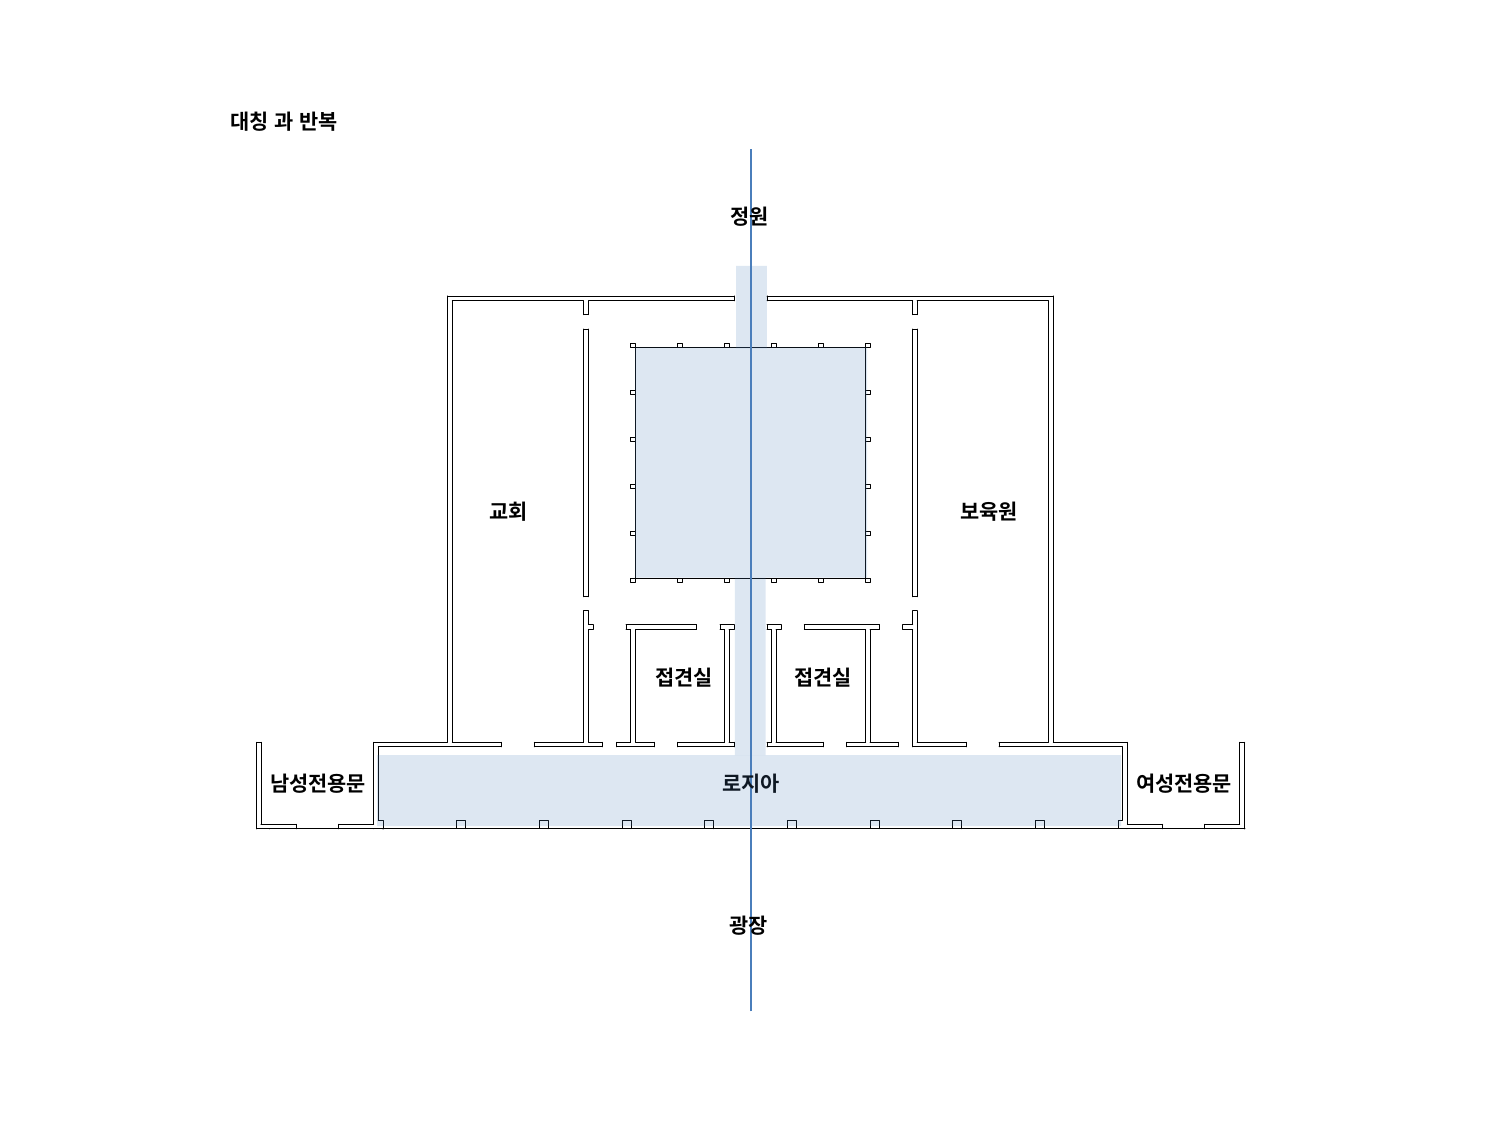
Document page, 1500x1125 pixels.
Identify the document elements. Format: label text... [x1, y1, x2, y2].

picture [113, 119, 1356, 998]
text_box 대칭 과 반복 [215, 101, 892, 118]
